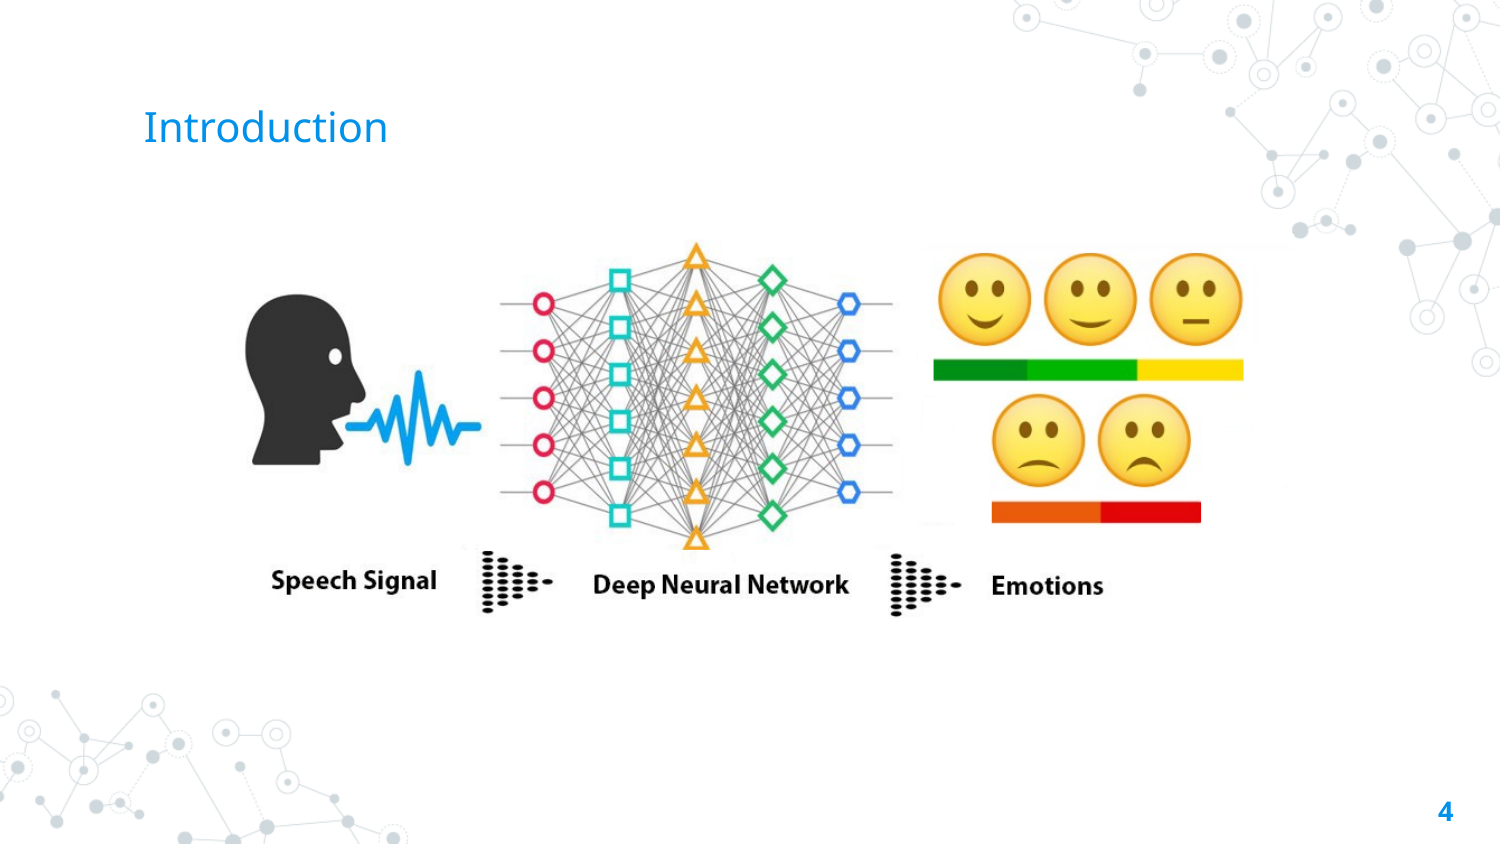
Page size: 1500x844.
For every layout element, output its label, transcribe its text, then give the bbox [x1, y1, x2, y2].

picture [0, 0, 1500, 844]
title Introduction [128, 50, 1372, 166]
slide_number 4 [1378, 779, 1469, 844]
